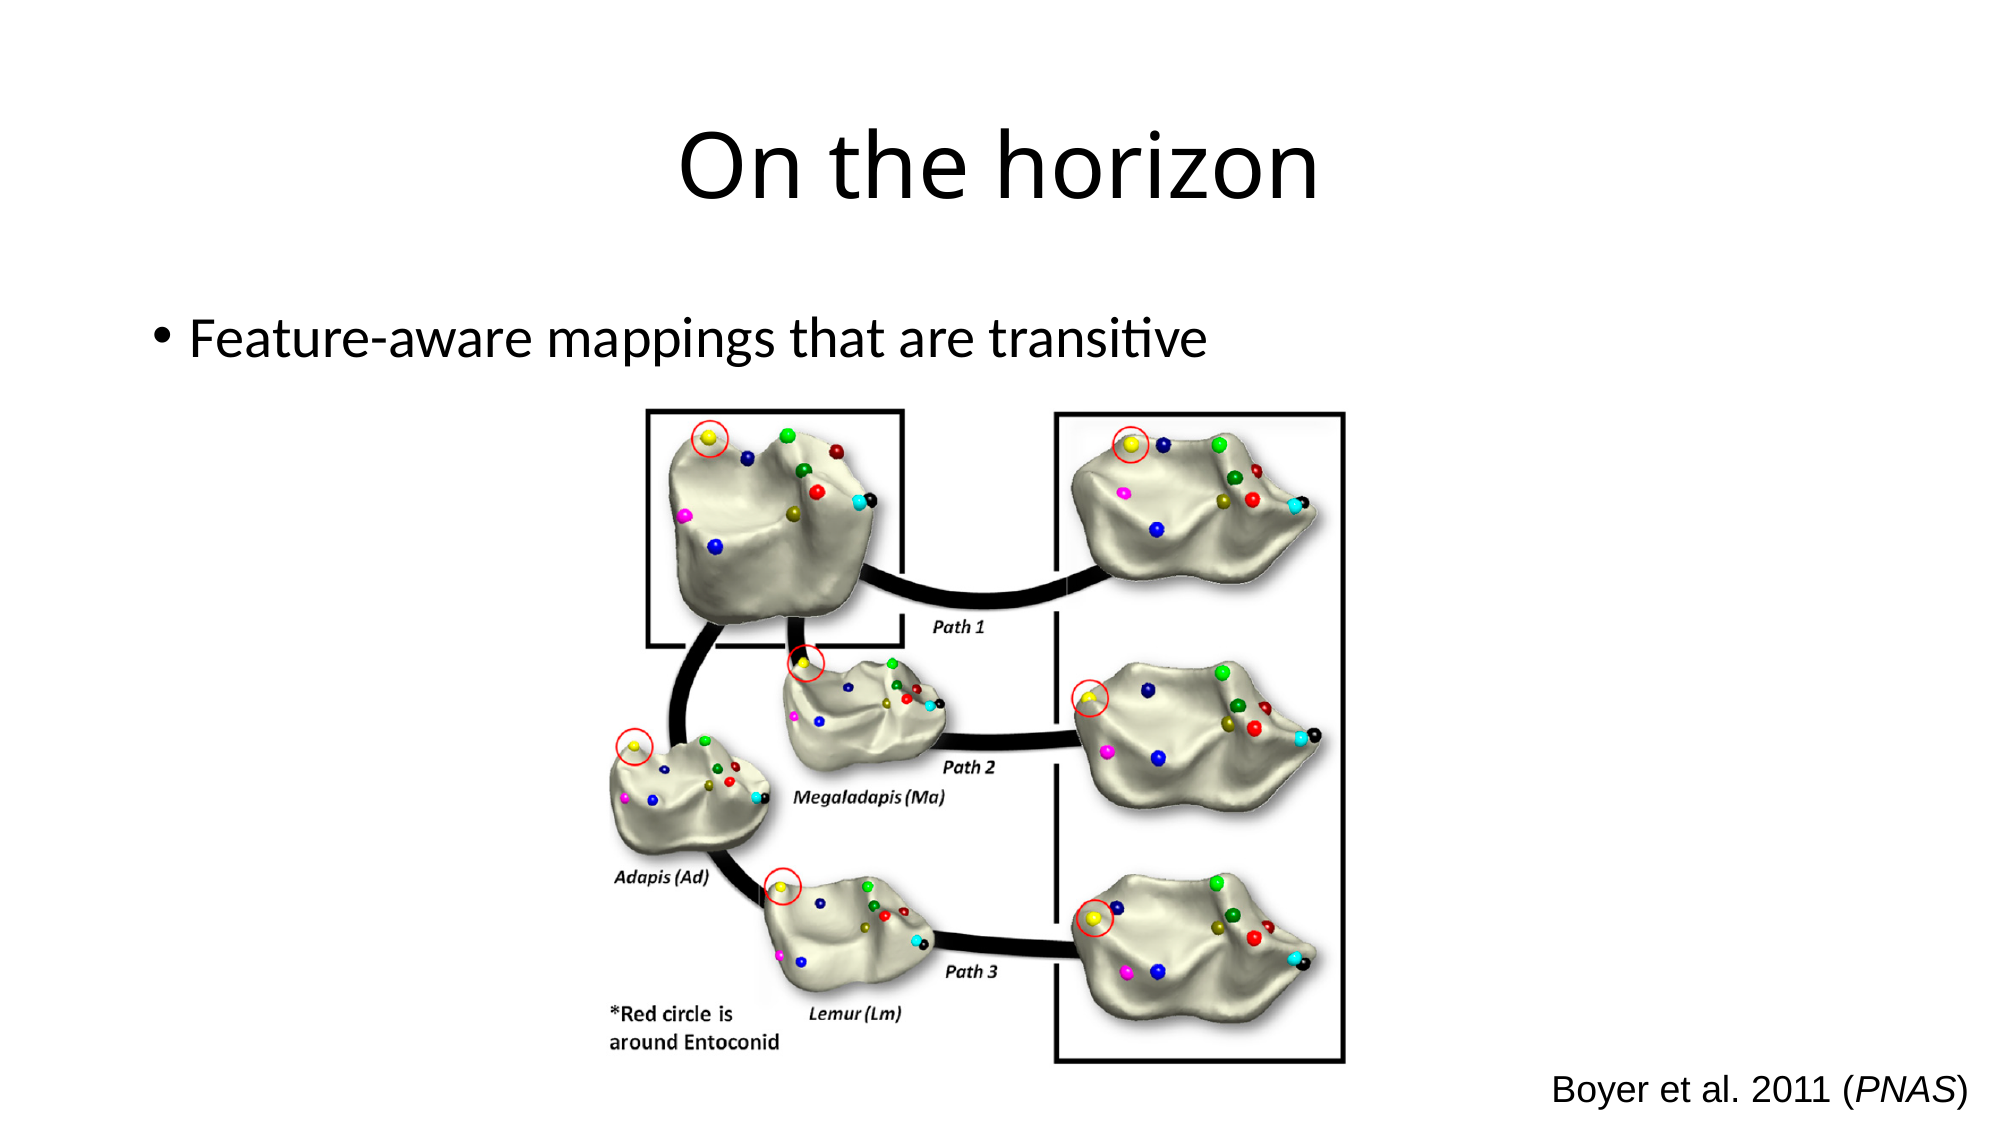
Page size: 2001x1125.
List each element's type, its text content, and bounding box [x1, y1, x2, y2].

title On the horizon [137, 59, 1863, 278]
list Feature-aware mappings that are transitive [137, 299, 1863, 1014]
picture [580, 408, 1354, 1070]
text_box Boyer et al. 2011 (PNAS) [1536, 1058, 1985, 1118]
